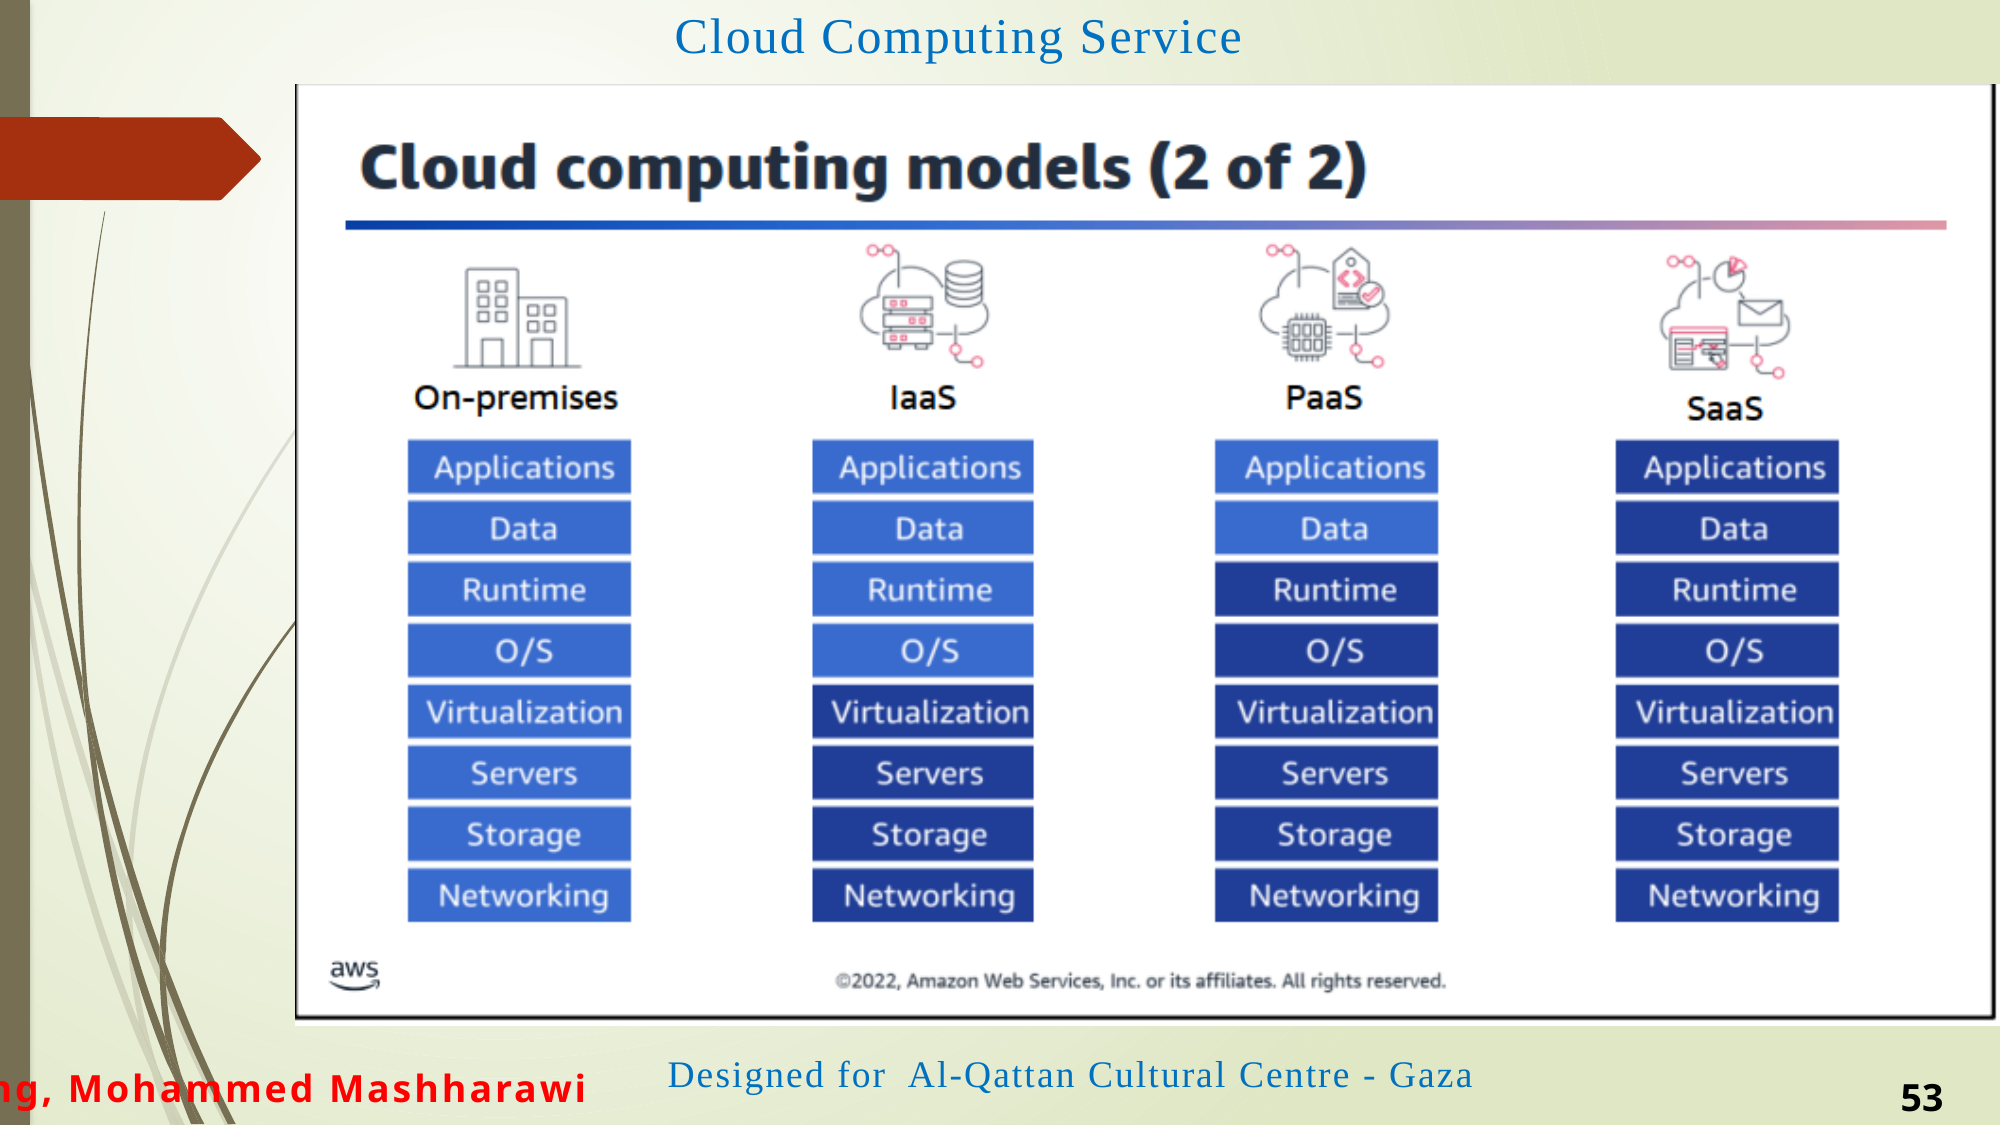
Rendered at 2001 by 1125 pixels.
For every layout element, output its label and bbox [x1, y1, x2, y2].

picture [294, 84, 2000, 1026]
